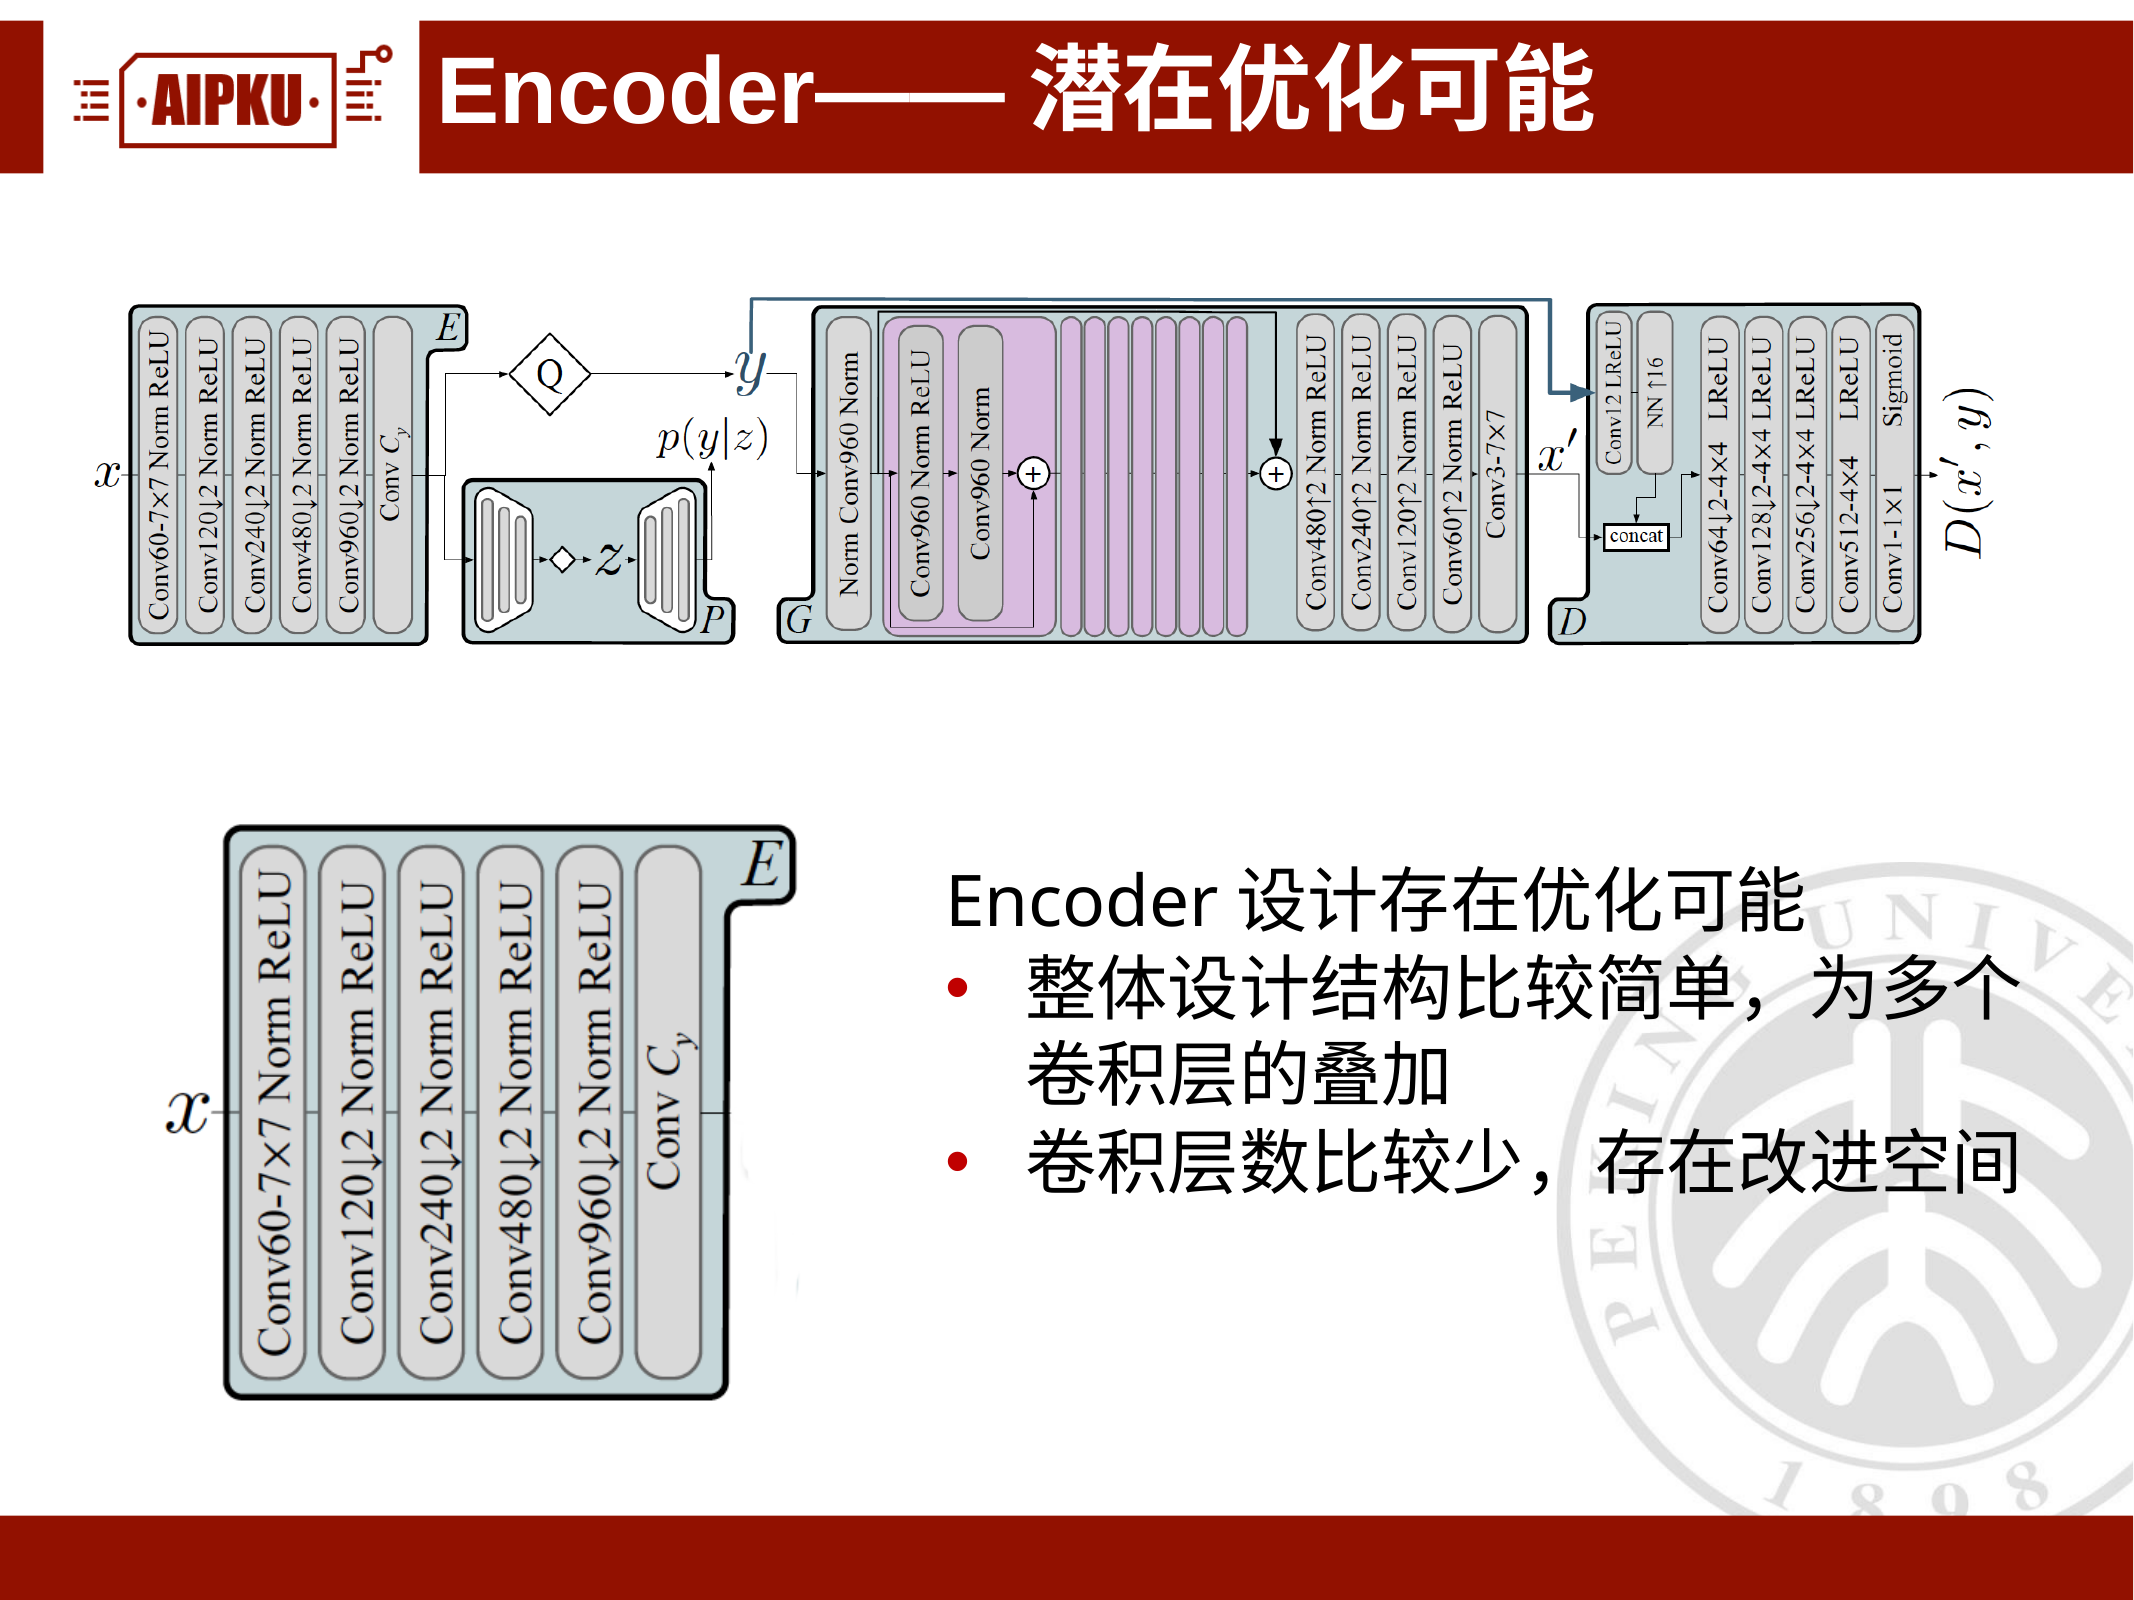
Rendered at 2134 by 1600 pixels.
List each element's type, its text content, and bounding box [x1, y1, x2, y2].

title Encoder——潜在优化可能 [436, 29, 1697, 144]
picture [53, 216, 2134, 657]
text_box Encoder设计存在优化可能 整体设计结构比较简单，为多个卷积层的叠加 卷积层数比较少，存在改进空间 [942, 852, 2027, 1292]
picture [106, 728, 810, 1420]
picture [43, 4, 420, 196]
picture [1556, 862, 2134, 1515]
